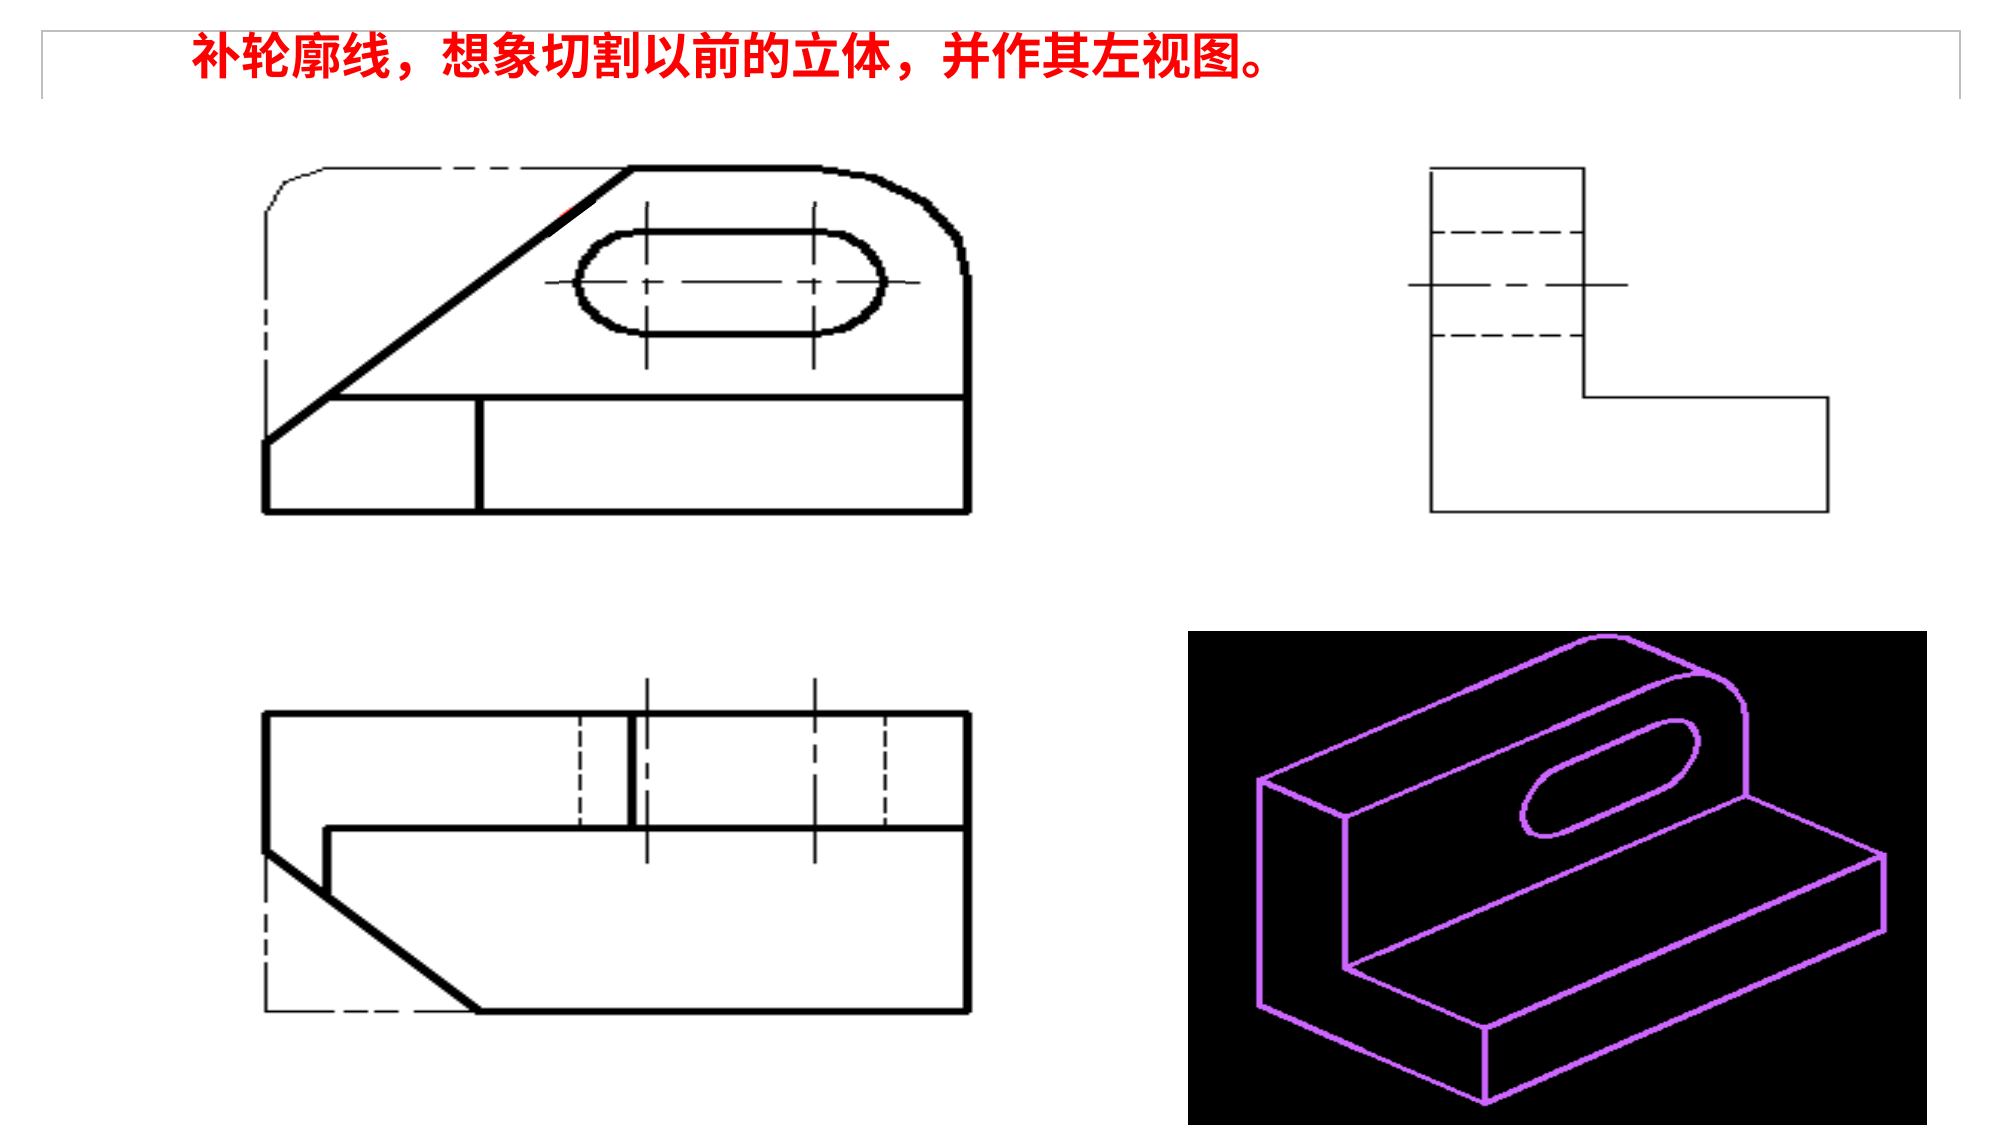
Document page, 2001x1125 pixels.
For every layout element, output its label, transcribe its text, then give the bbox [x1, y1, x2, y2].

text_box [1188, 631, 1927, 1125]
title 补轮廓线，想象切割以前的立体，并作其左视图。 [39, 0, 2000, 99]
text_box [0, 99, 2000, 1121]
